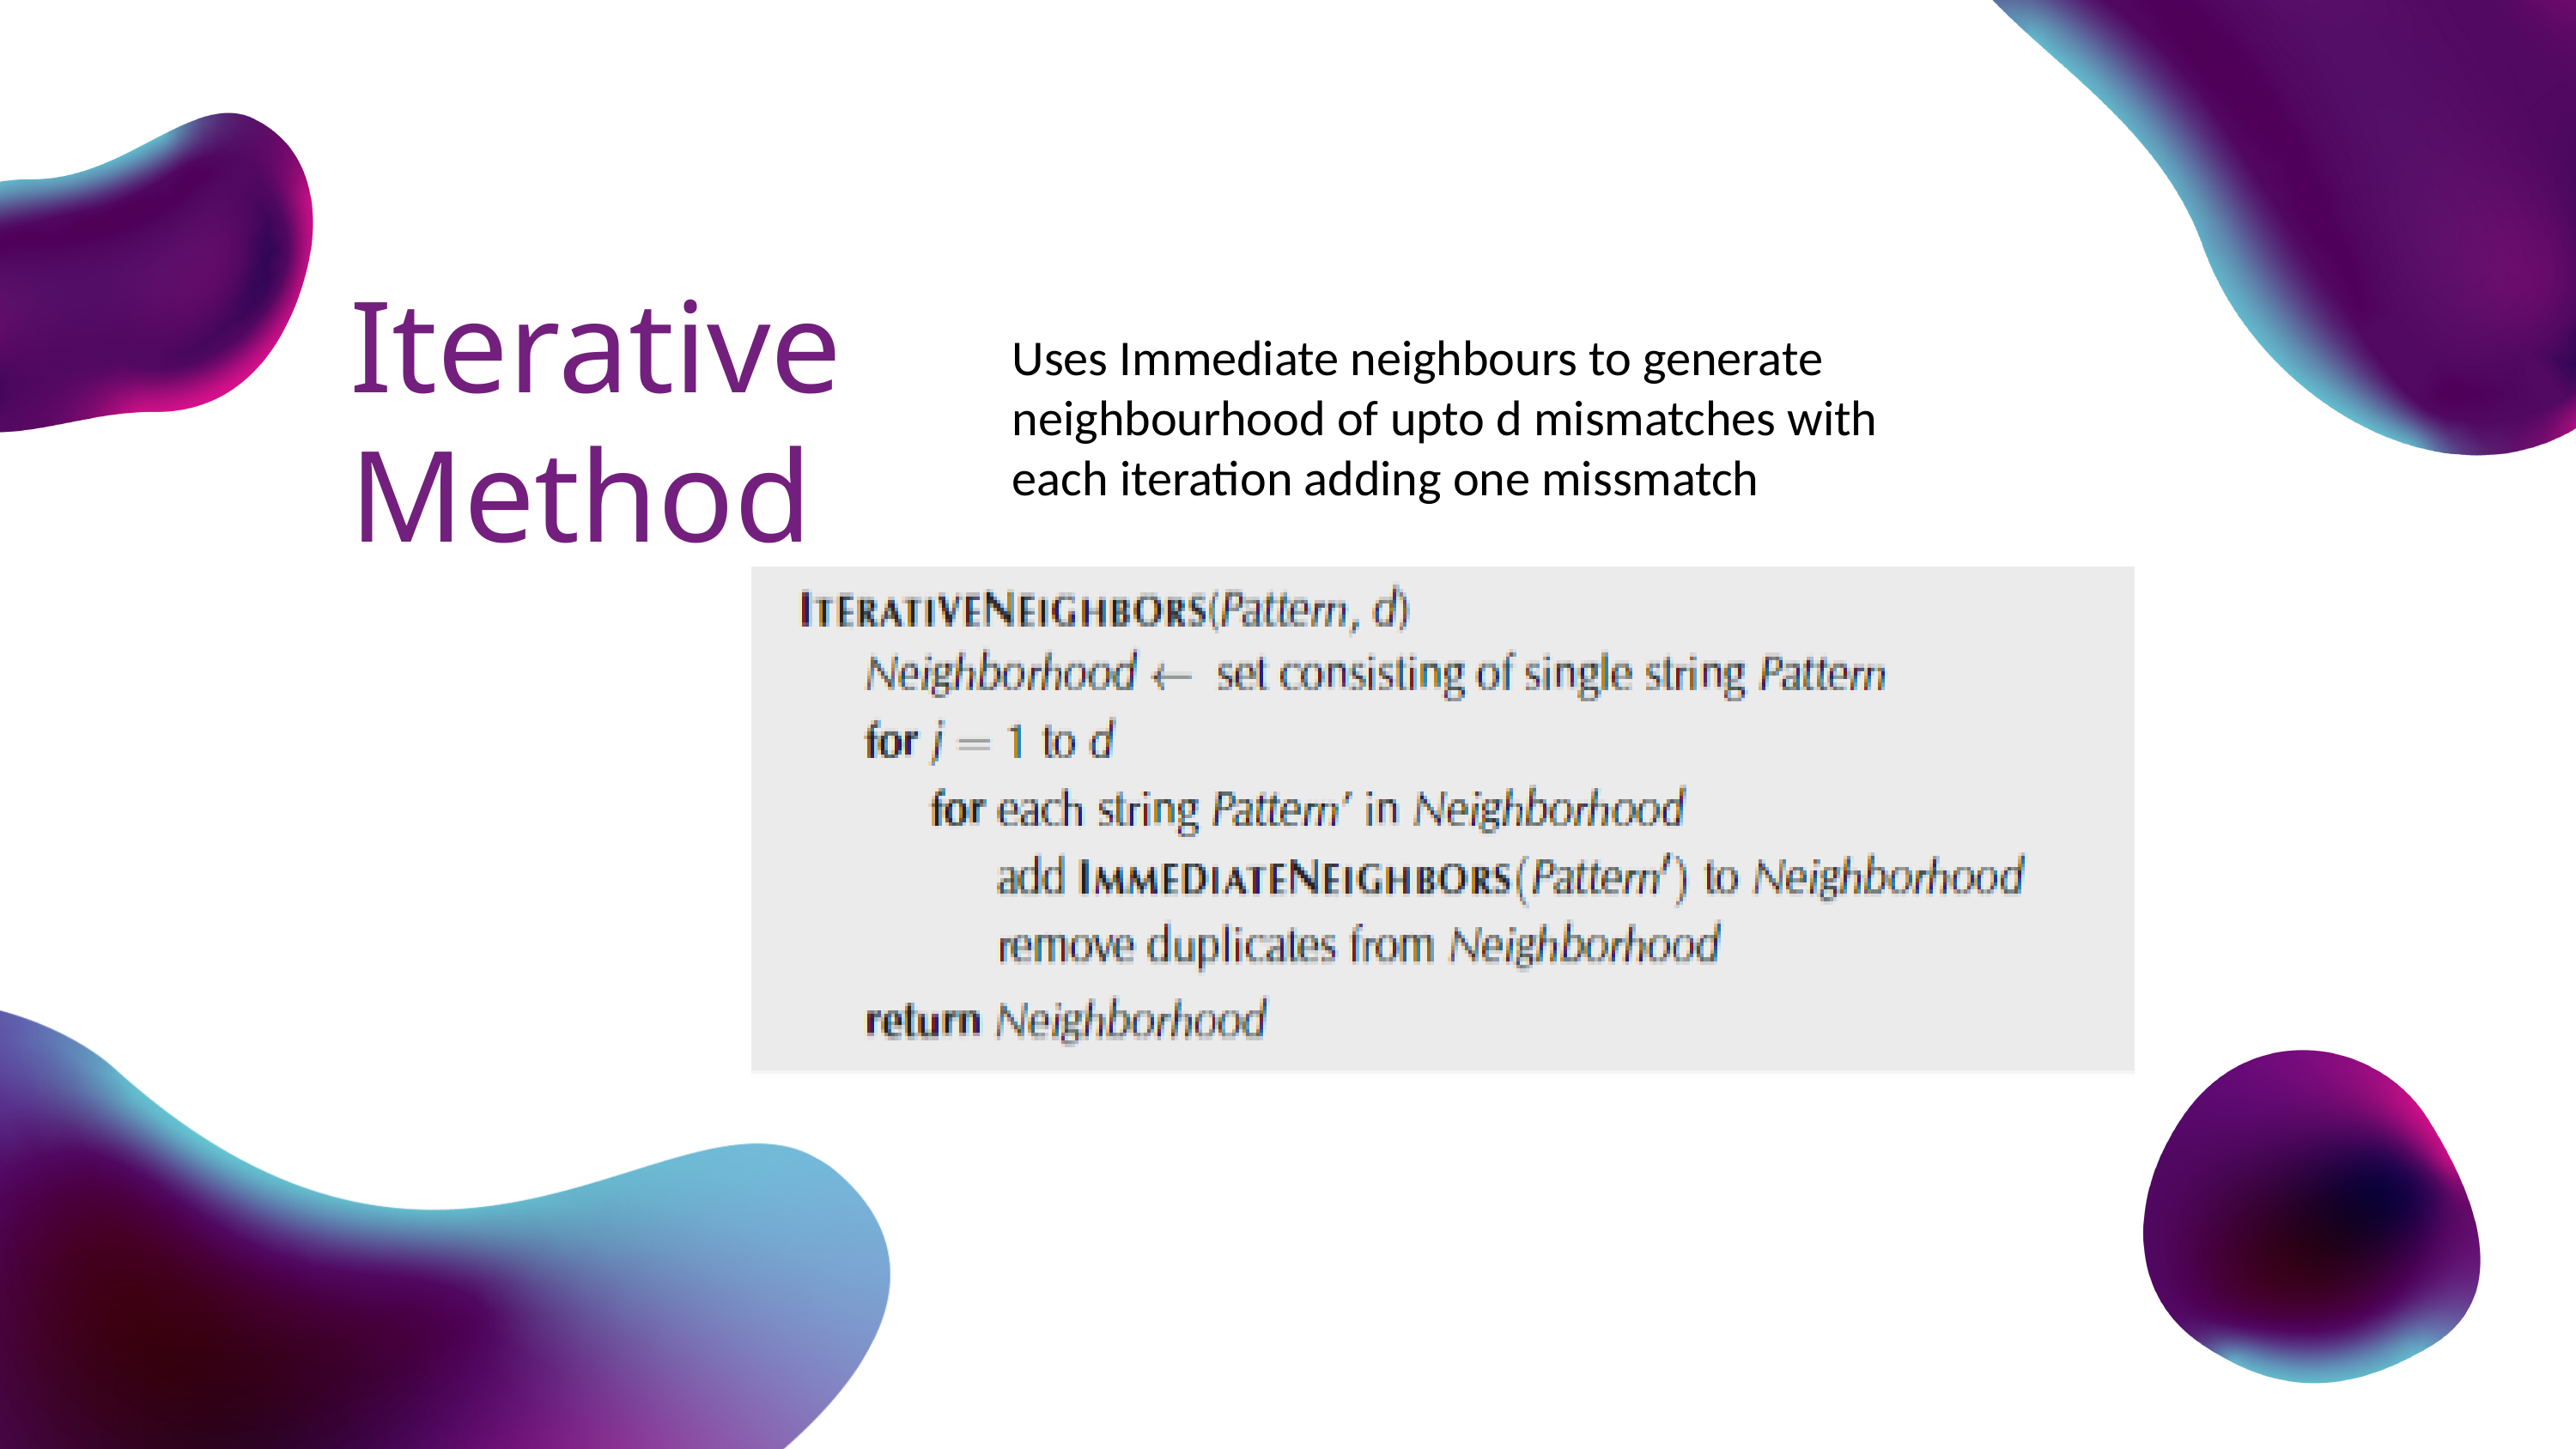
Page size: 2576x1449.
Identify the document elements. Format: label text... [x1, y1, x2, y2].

text_box Iterative Method [349, 268, 1097, 567]
text_box Uses Immediate neighbours to generate neighbourhood of upto d mismatches with each iteration adding one missmatch [999, 319, 1992, 512]
picture [0, 2, 361, 537]
picture [0, 567, 2136, 1449]
picture [2091, 1000, 2547, 1448]
picture [1901, 0, 2576, 464]
